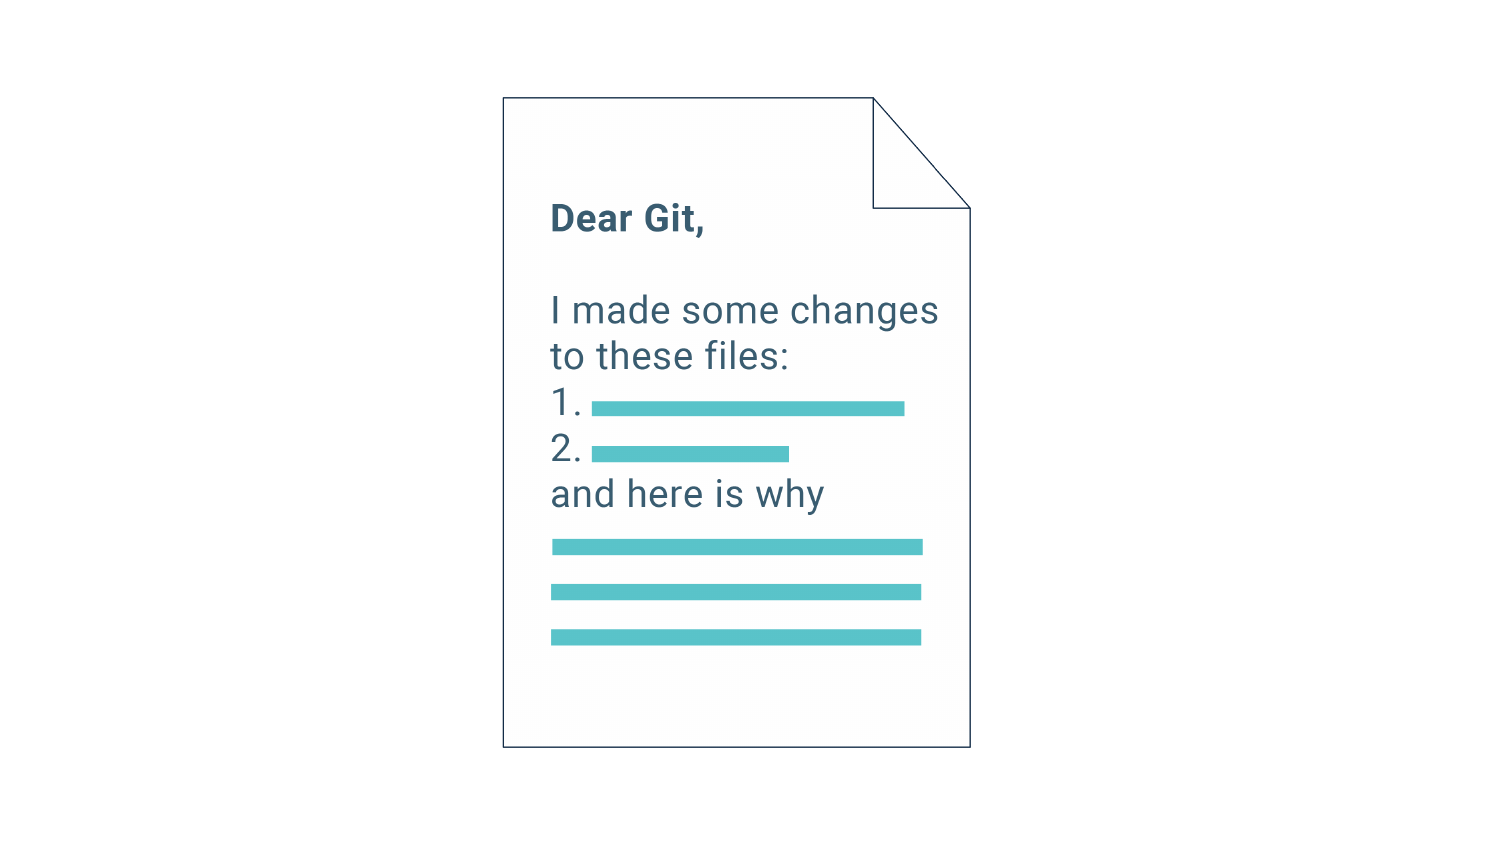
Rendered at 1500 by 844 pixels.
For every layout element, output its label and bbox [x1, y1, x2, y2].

picture [343, 19, 1133, 825]
